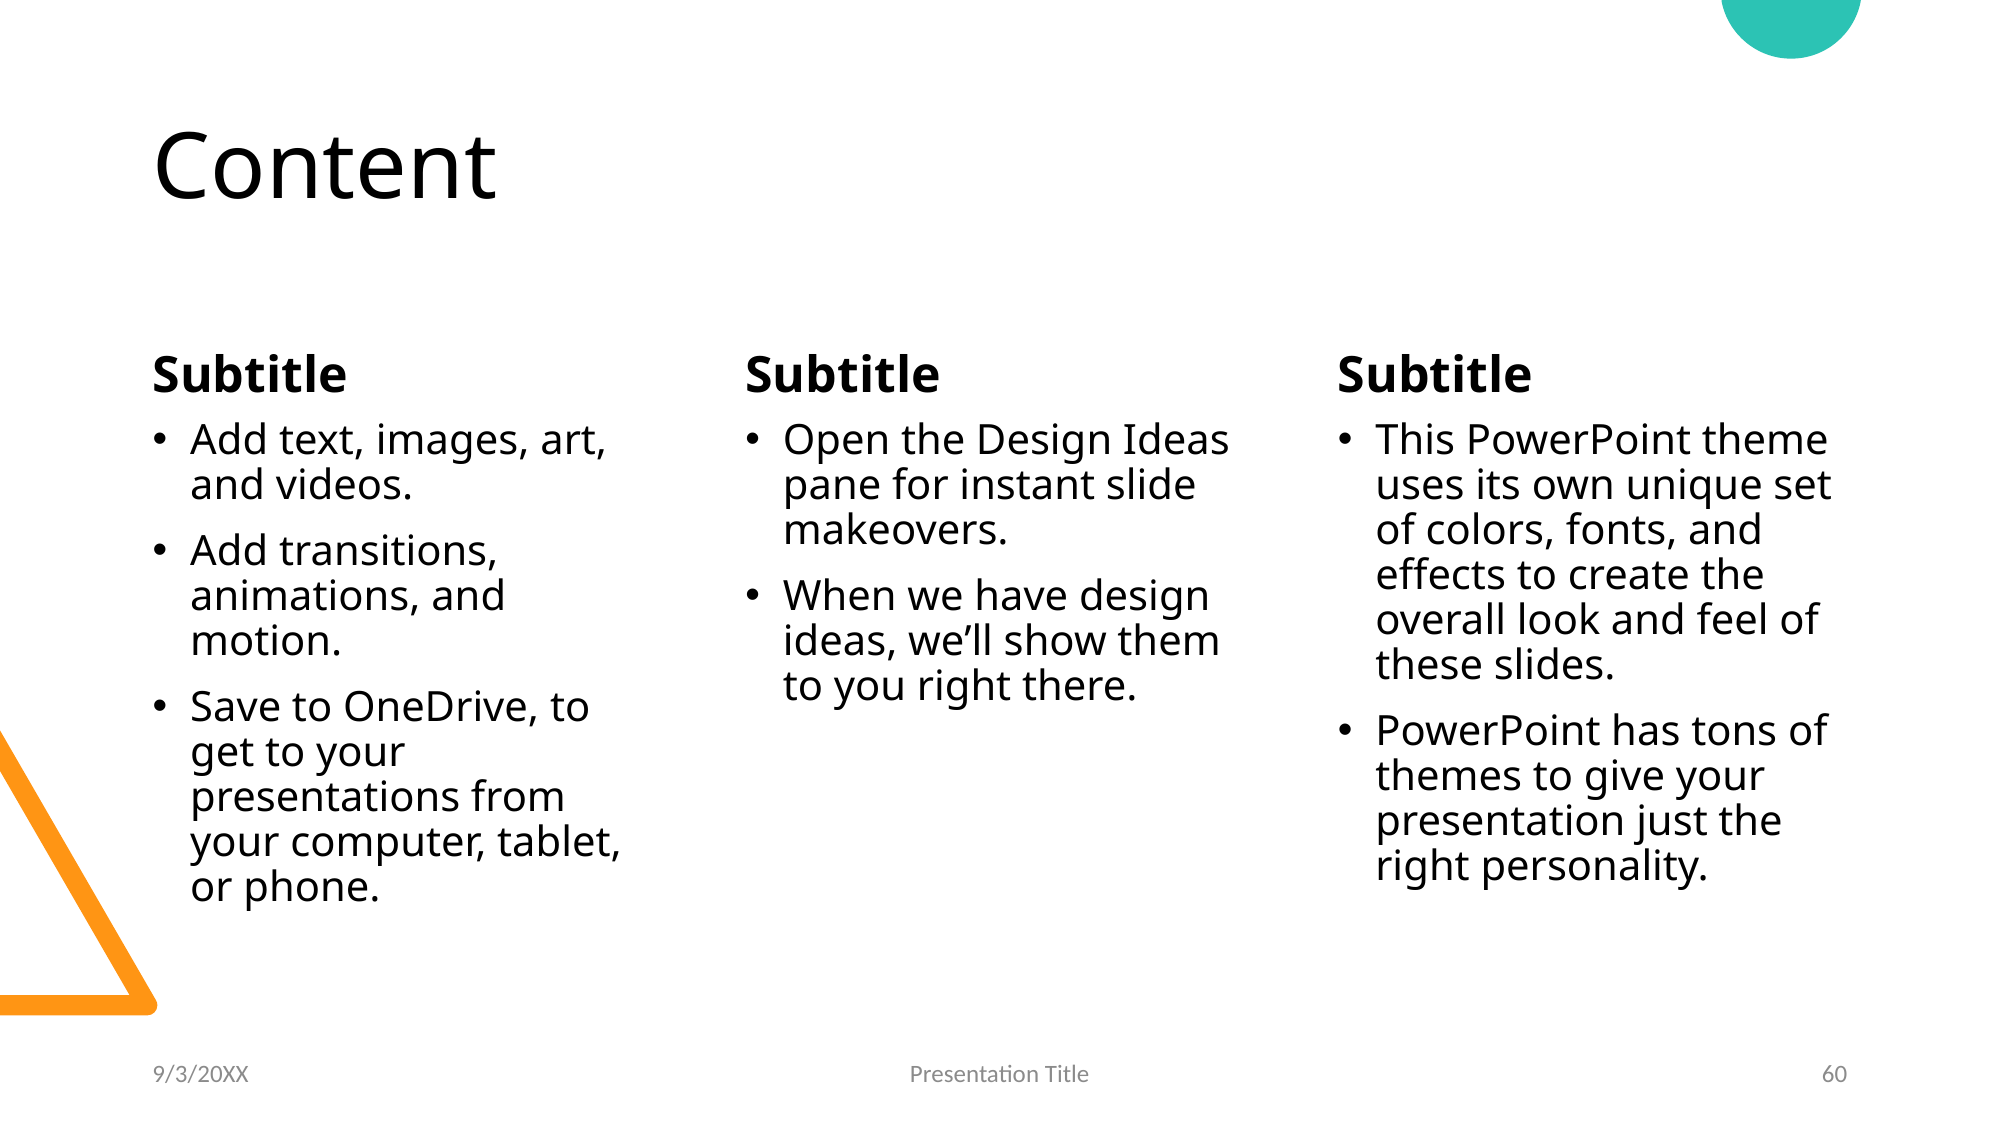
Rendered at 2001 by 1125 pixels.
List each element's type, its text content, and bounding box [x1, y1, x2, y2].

footer Presentation Title [662, 1042, 1338, 1103]
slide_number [137, 1042, 588, 1103]
list Subtitle [137, 275, 678, 410]
list Open the Design Ideas pane for instant slide makeovers. When we have design ideas, we’ll show them to you right there. [730, 410, 1271, 1016]
list Add text, images, art, and videos. Add transitions, animations, and motion. Save to OneDrive, to get to your presentations from your computer, tablet, or phone. [137, 410, 678, 1016]
list Subtitle [1323, 275, 1863, 410]
list Subtitle [730, 275, 1271, 410]
slide_number 60 [1412, 1042, 1863, 1103]
title Content [137, 59, 1863, 278]
list This PowerPoint theme uses its own unique set of colors, fonts, and effects to create the overall look and feel of these slides. PowerPoint has tons of themes to give your presentation just the right personality. [1323, 410, 1863, 1016]
